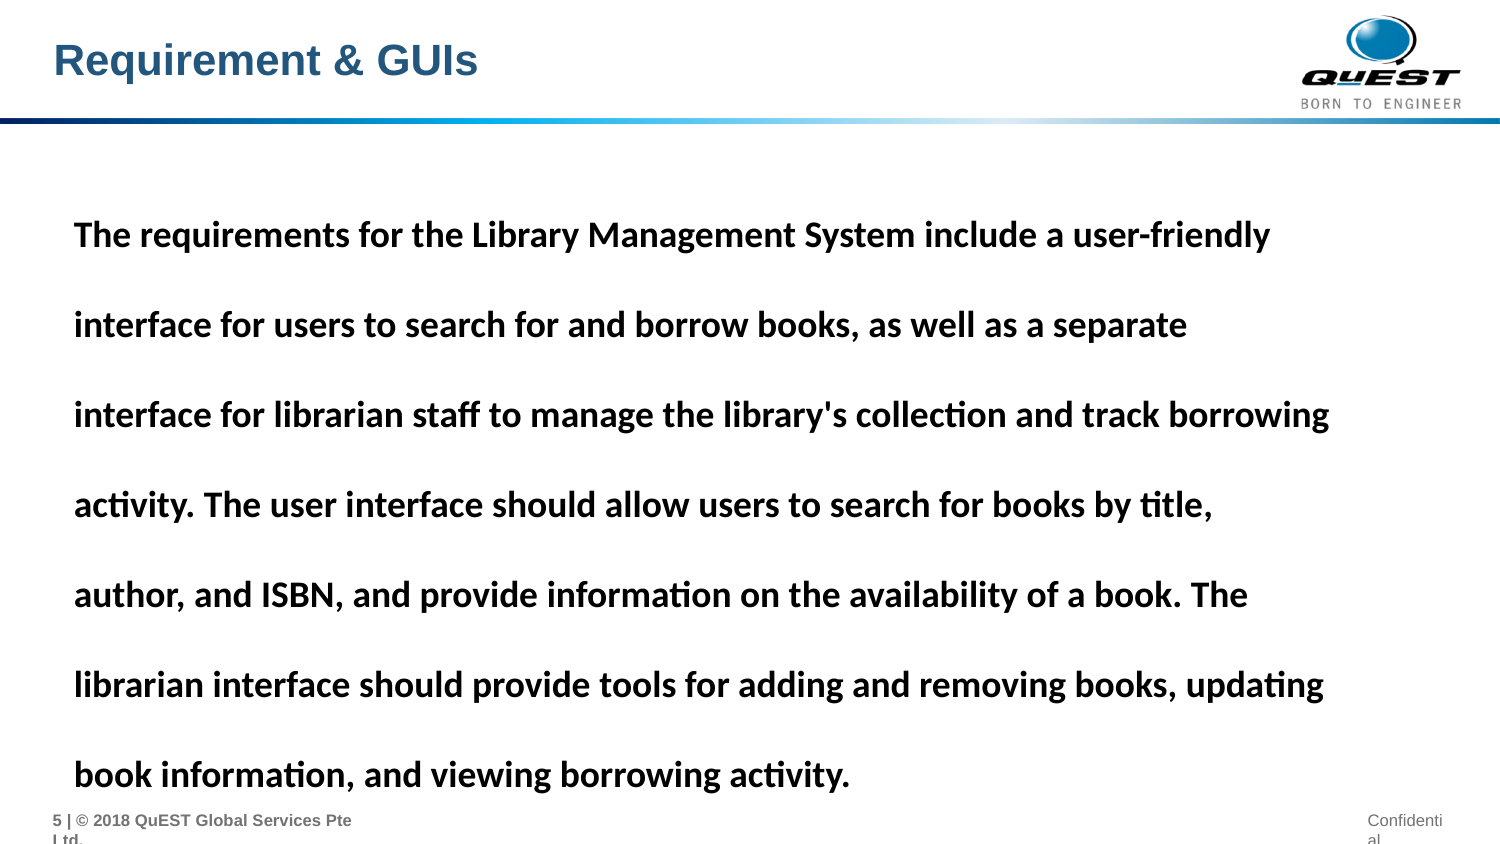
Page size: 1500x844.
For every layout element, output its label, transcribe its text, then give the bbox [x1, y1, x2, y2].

footer Confidential [1365, 810, 1451, 844]
text_box The requirements for the Library Management System include a user-friendly interface for users to search for and borrow books, as well as a separate interface for librarian staff to manage the library's collection and track borrowing activity. The user interface should allow users to search for books by title, author, and ISBN, and provide information on the availability of a book. The librarian interface should provide tools for adding and removing books, updating book information, and viewing borrowing activity. [59, 149, 1349, 810]
title Requirement & GUIs [51, 29, 481, 173]
text_box [481, 118, 1500, 124]
text_box [0, 118, 51, 124]
slide_number ‹#› | © 2018 QuEST Global Services Pte Ltd. [48, 810, 353, 844]
picture [1301, 15, 1461, 109]
